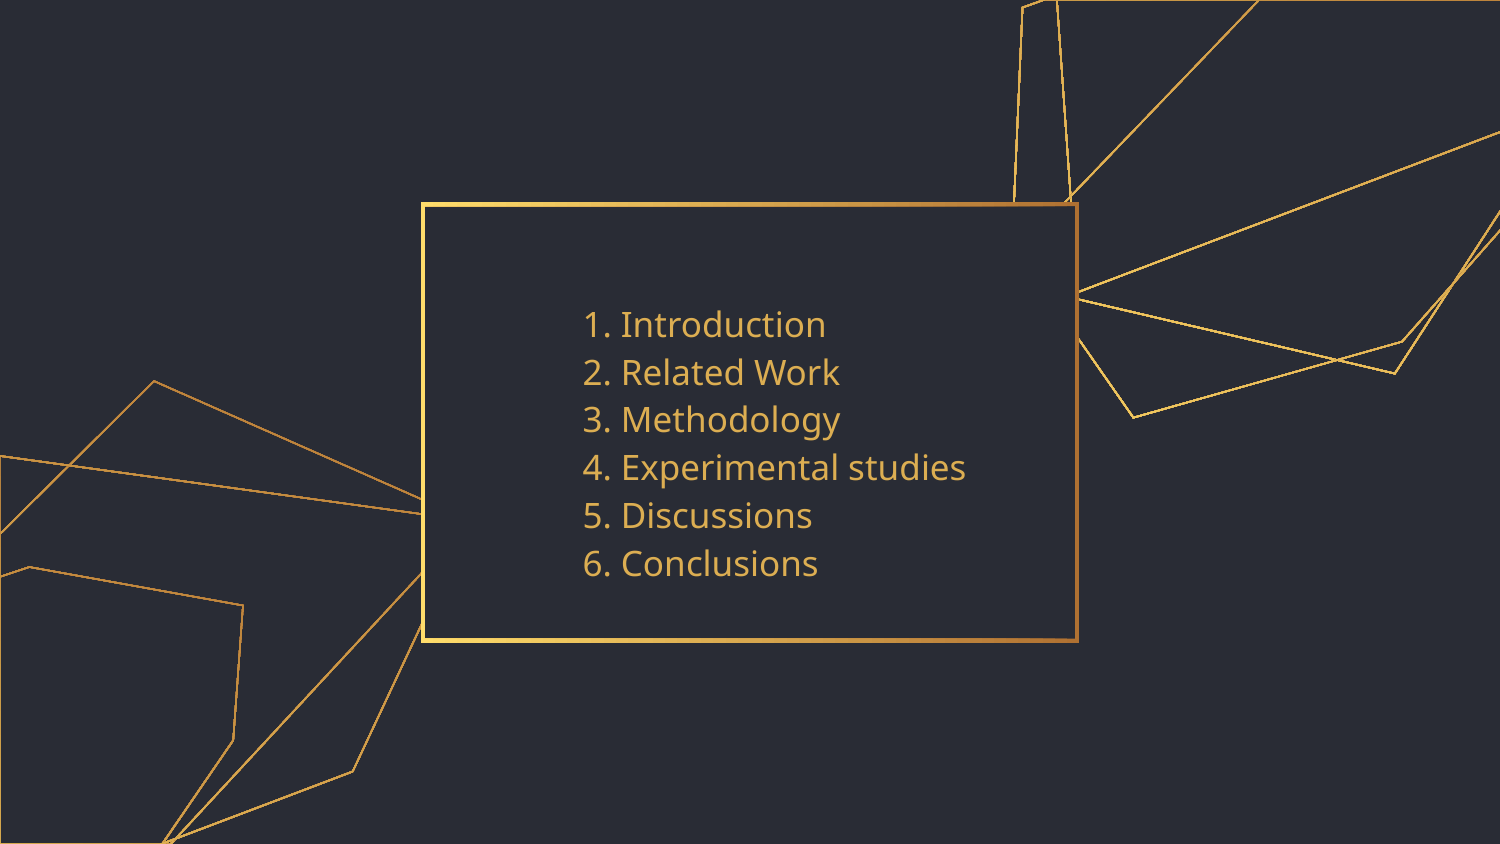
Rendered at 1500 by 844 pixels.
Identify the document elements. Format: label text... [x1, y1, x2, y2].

text_box 1. Introduction 2. Related Work 3. Methodology 4. Experimental studies 5. Discussions 6. Conclusions [567, 292, 1167, 602]
